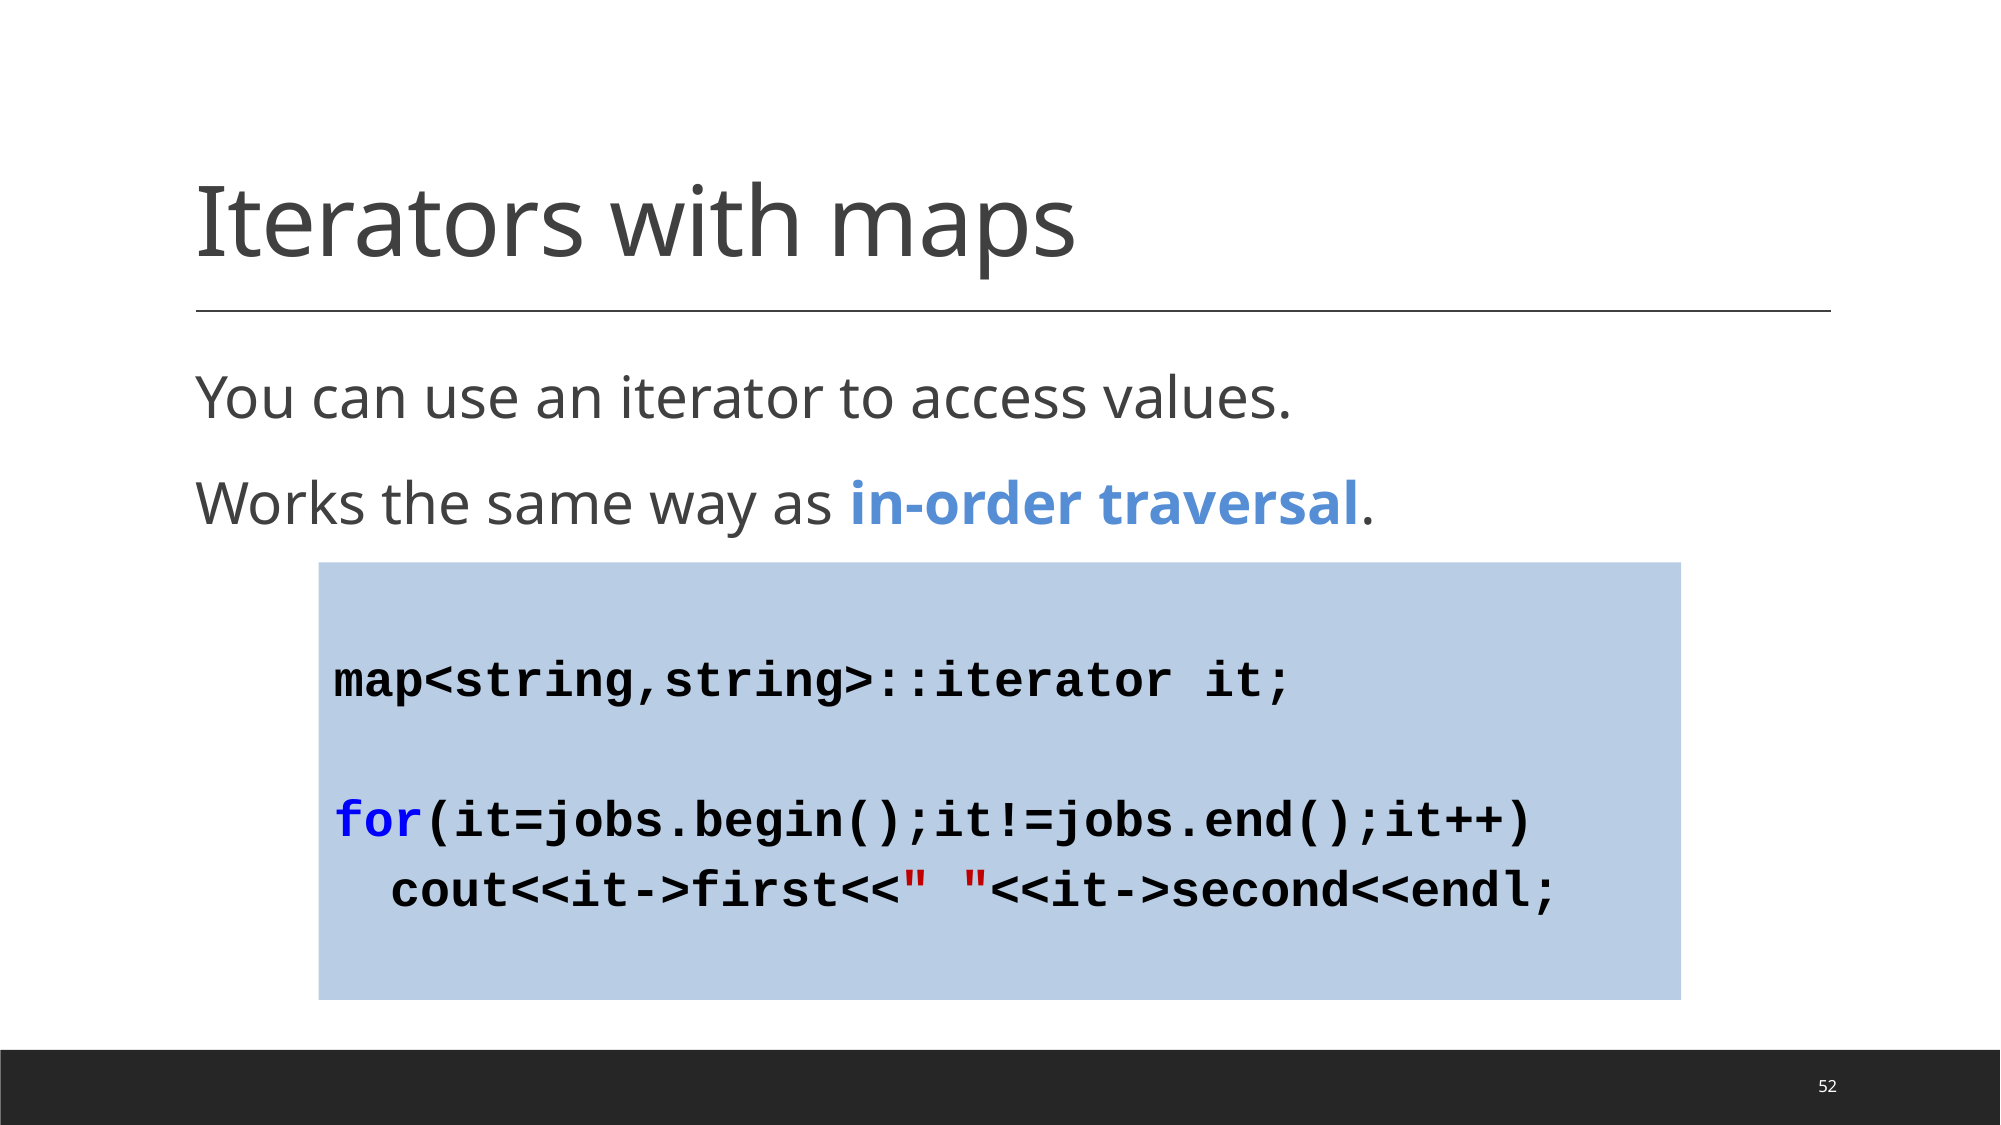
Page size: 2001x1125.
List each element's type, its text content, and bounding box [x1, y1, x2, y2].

list You can use an iterator to access values. Works the same way as in-order traversal. [180, 345, 1830, 963]
title Iterators with maps [180, 47, 1830, 285]
text_box map<string,string>::iterator it; for(it=jobs.begin();it!=jobs.end();it++) cout<<it->first<<" "<<it->second<<endl; [318, 562, 1682, 1000]
slide_number 52 [1803, 1057, 1932, 1118]
